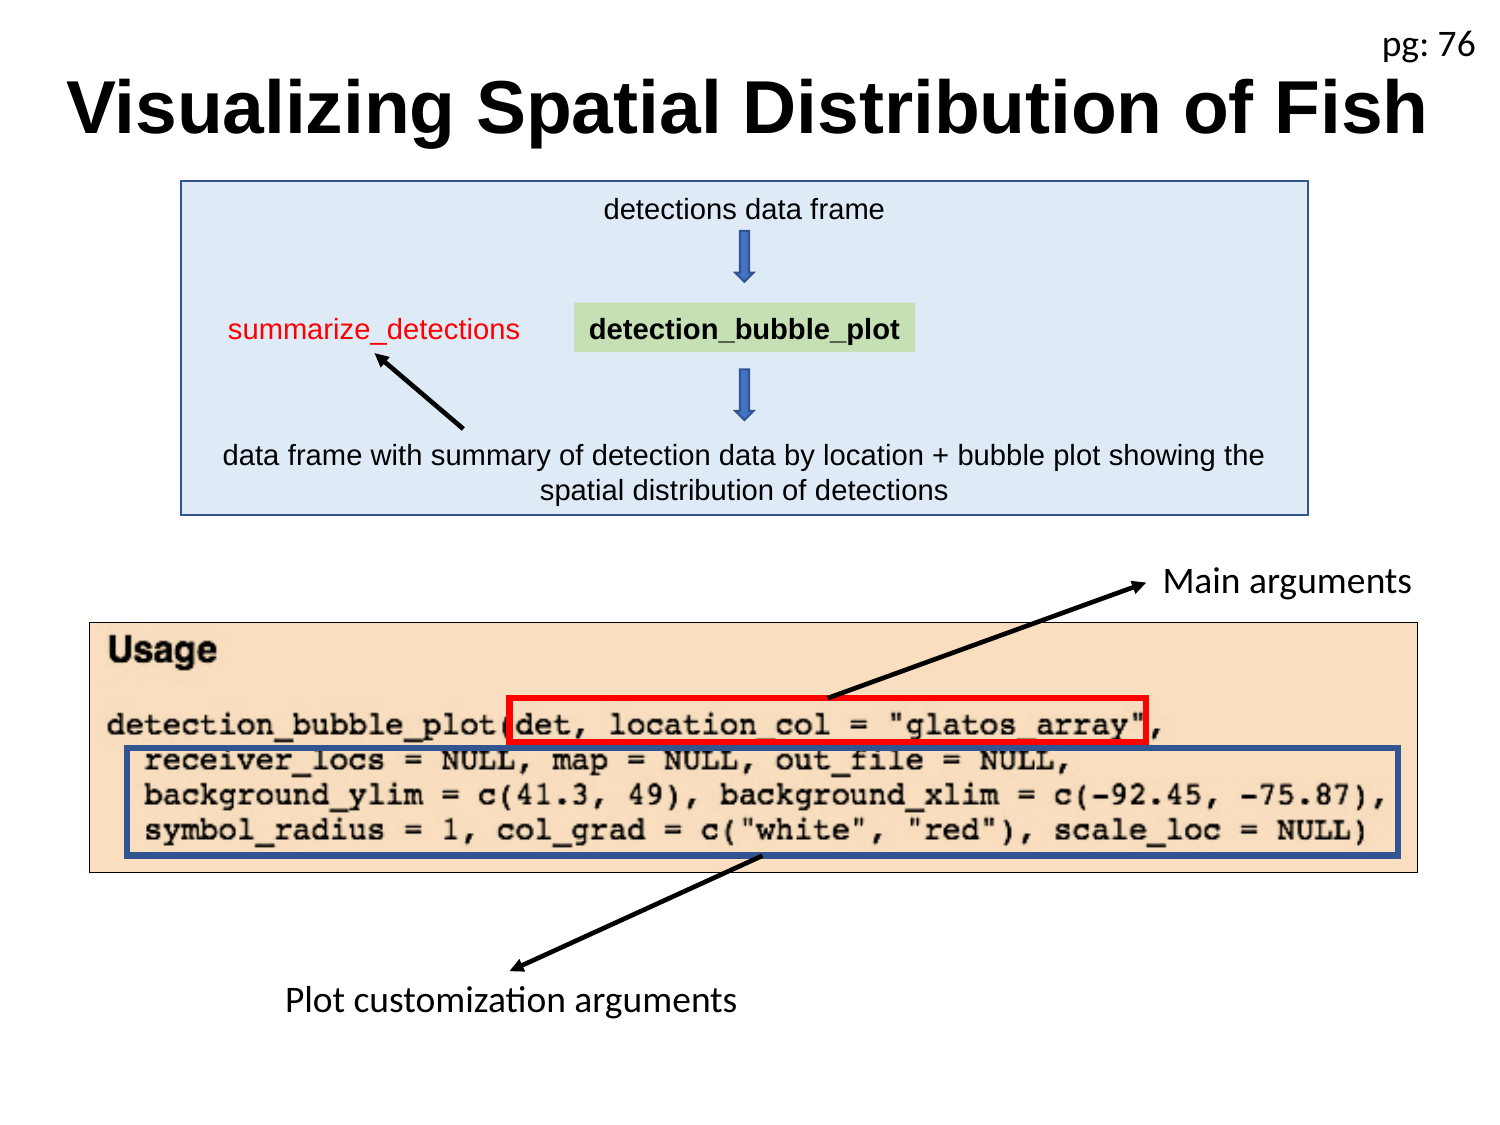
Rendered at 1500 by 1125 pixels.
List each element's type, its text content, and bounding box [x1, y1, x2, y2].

text_box [732, 368, 757, 422]
text_box detections data frame [588, 183, 901, 233]
text_box [180, 180, 1309, 516]
picture [89, 622, 126, 873]
text_box Visualizing Spatial Distribution of Fish [19, 50, 1477, 156]
text_box data frame with summary of detection data by location + bubble plot showing the spatial distribution of detections [192, 428, 1297, 514]
text_box detection_bubble_plot [574, 302, 916, 353]
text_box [126, 548, 1429, 1028]
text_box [212, 303, 537, 430]
text_box pg: 76 [1367, 11, 1491, 71]
text_box [732, 229, 757, 284]
